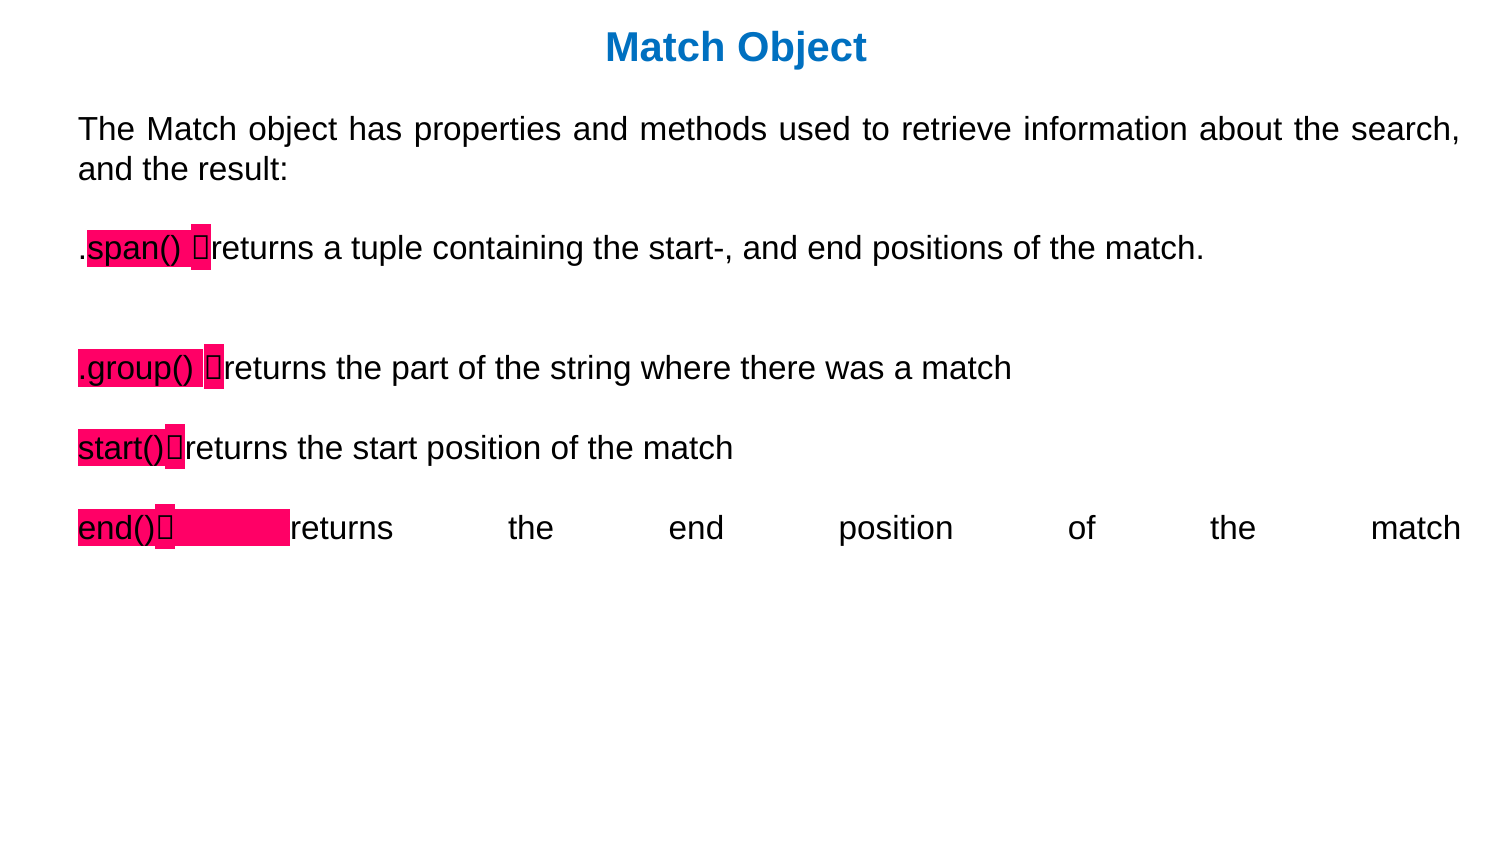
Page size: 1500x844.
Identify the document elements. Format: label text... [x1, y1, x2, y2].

text_box Match Object [590, 12, 883, 78]
text_box The Match object has properties and methods used to retrieve information about the search, and the result: .span() returns a tuple containing the start-, and end positions of the match. .group() returns the part of the string where there was a match start()returns the start position of the match end() returns the end position of the match [63, 99, 1478, 594]
